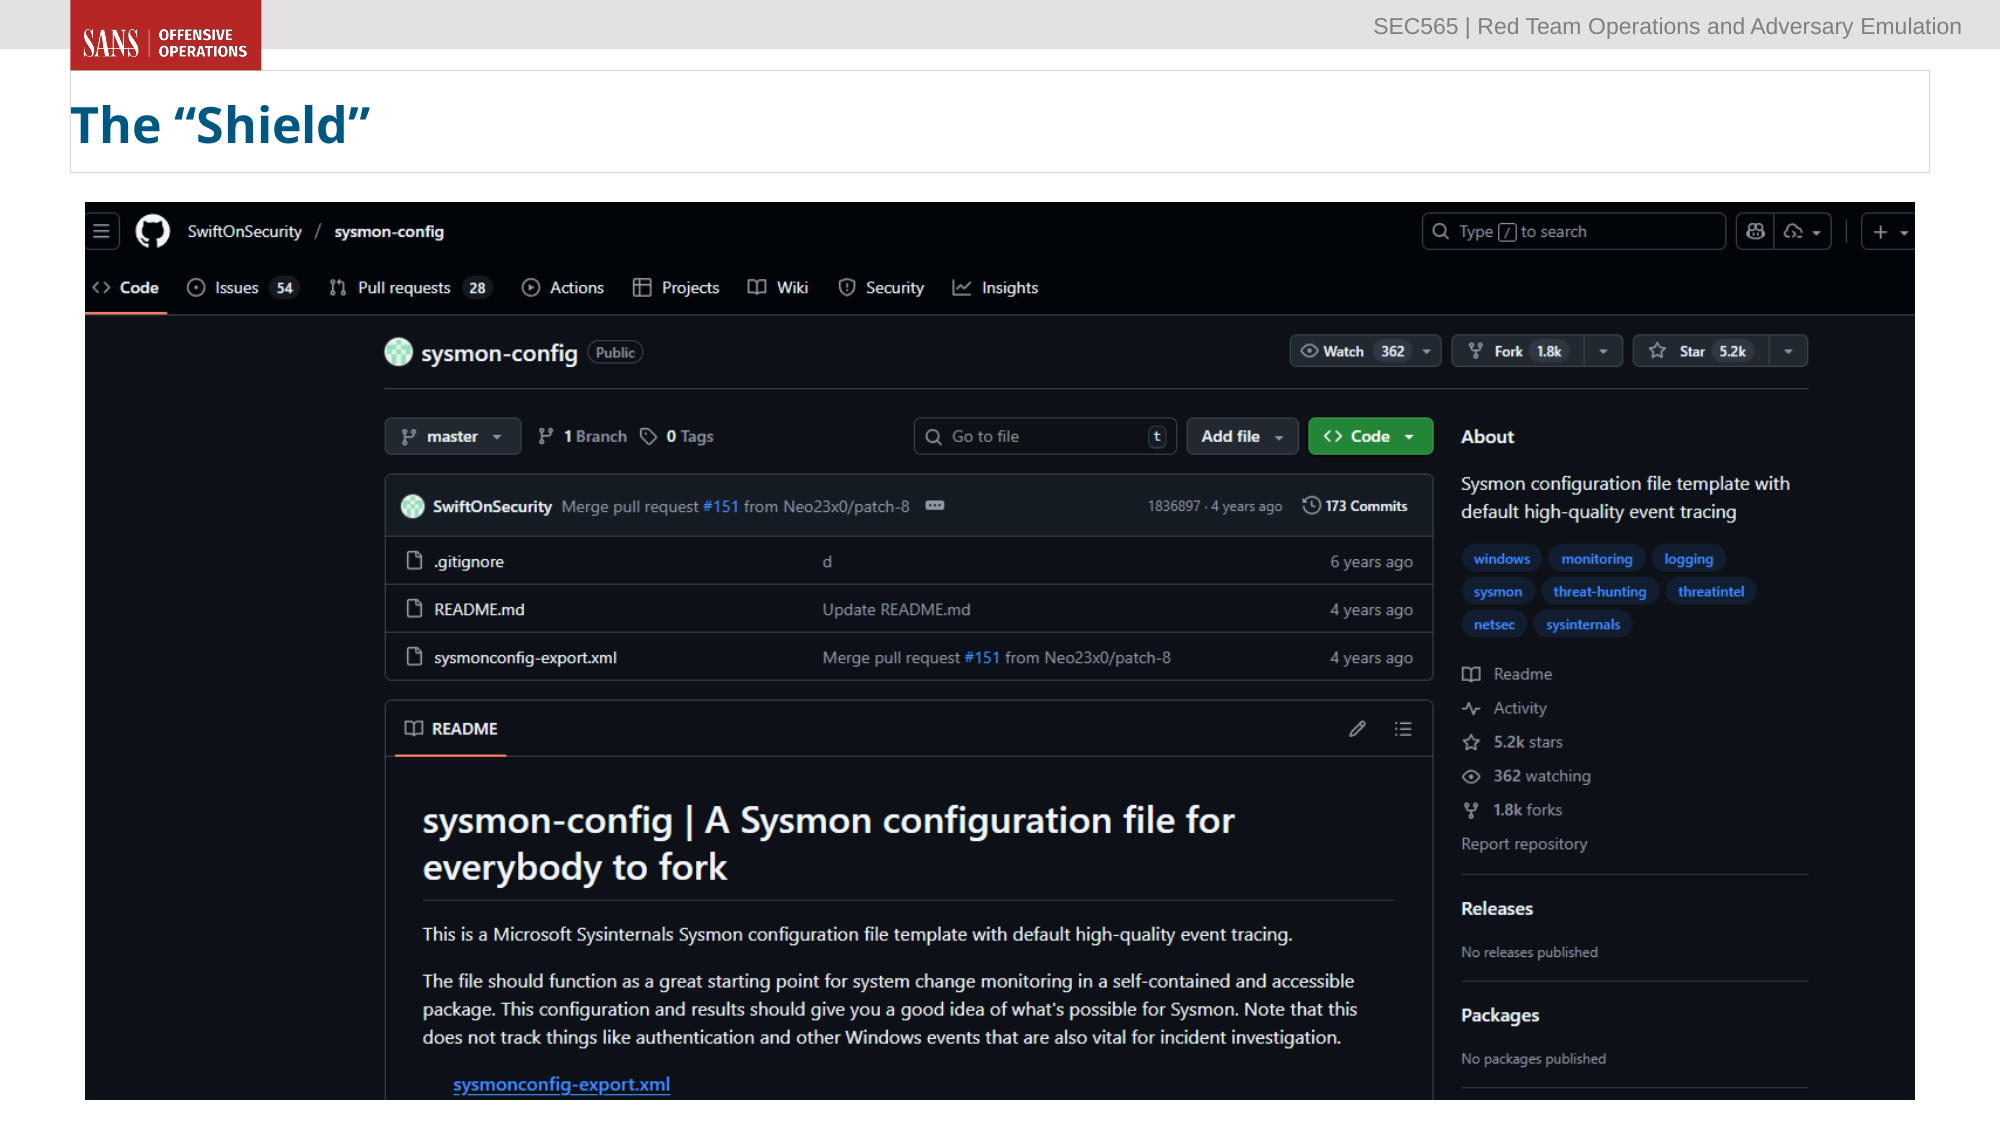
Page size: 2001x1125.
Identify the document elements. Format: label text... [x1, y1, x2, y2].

picture [159, 29, 247, 57]
title The “Shield” [70, 70, 1930, 173]
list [85, 202, 1915, 1100]
picture [83, 29, 139, 57]
